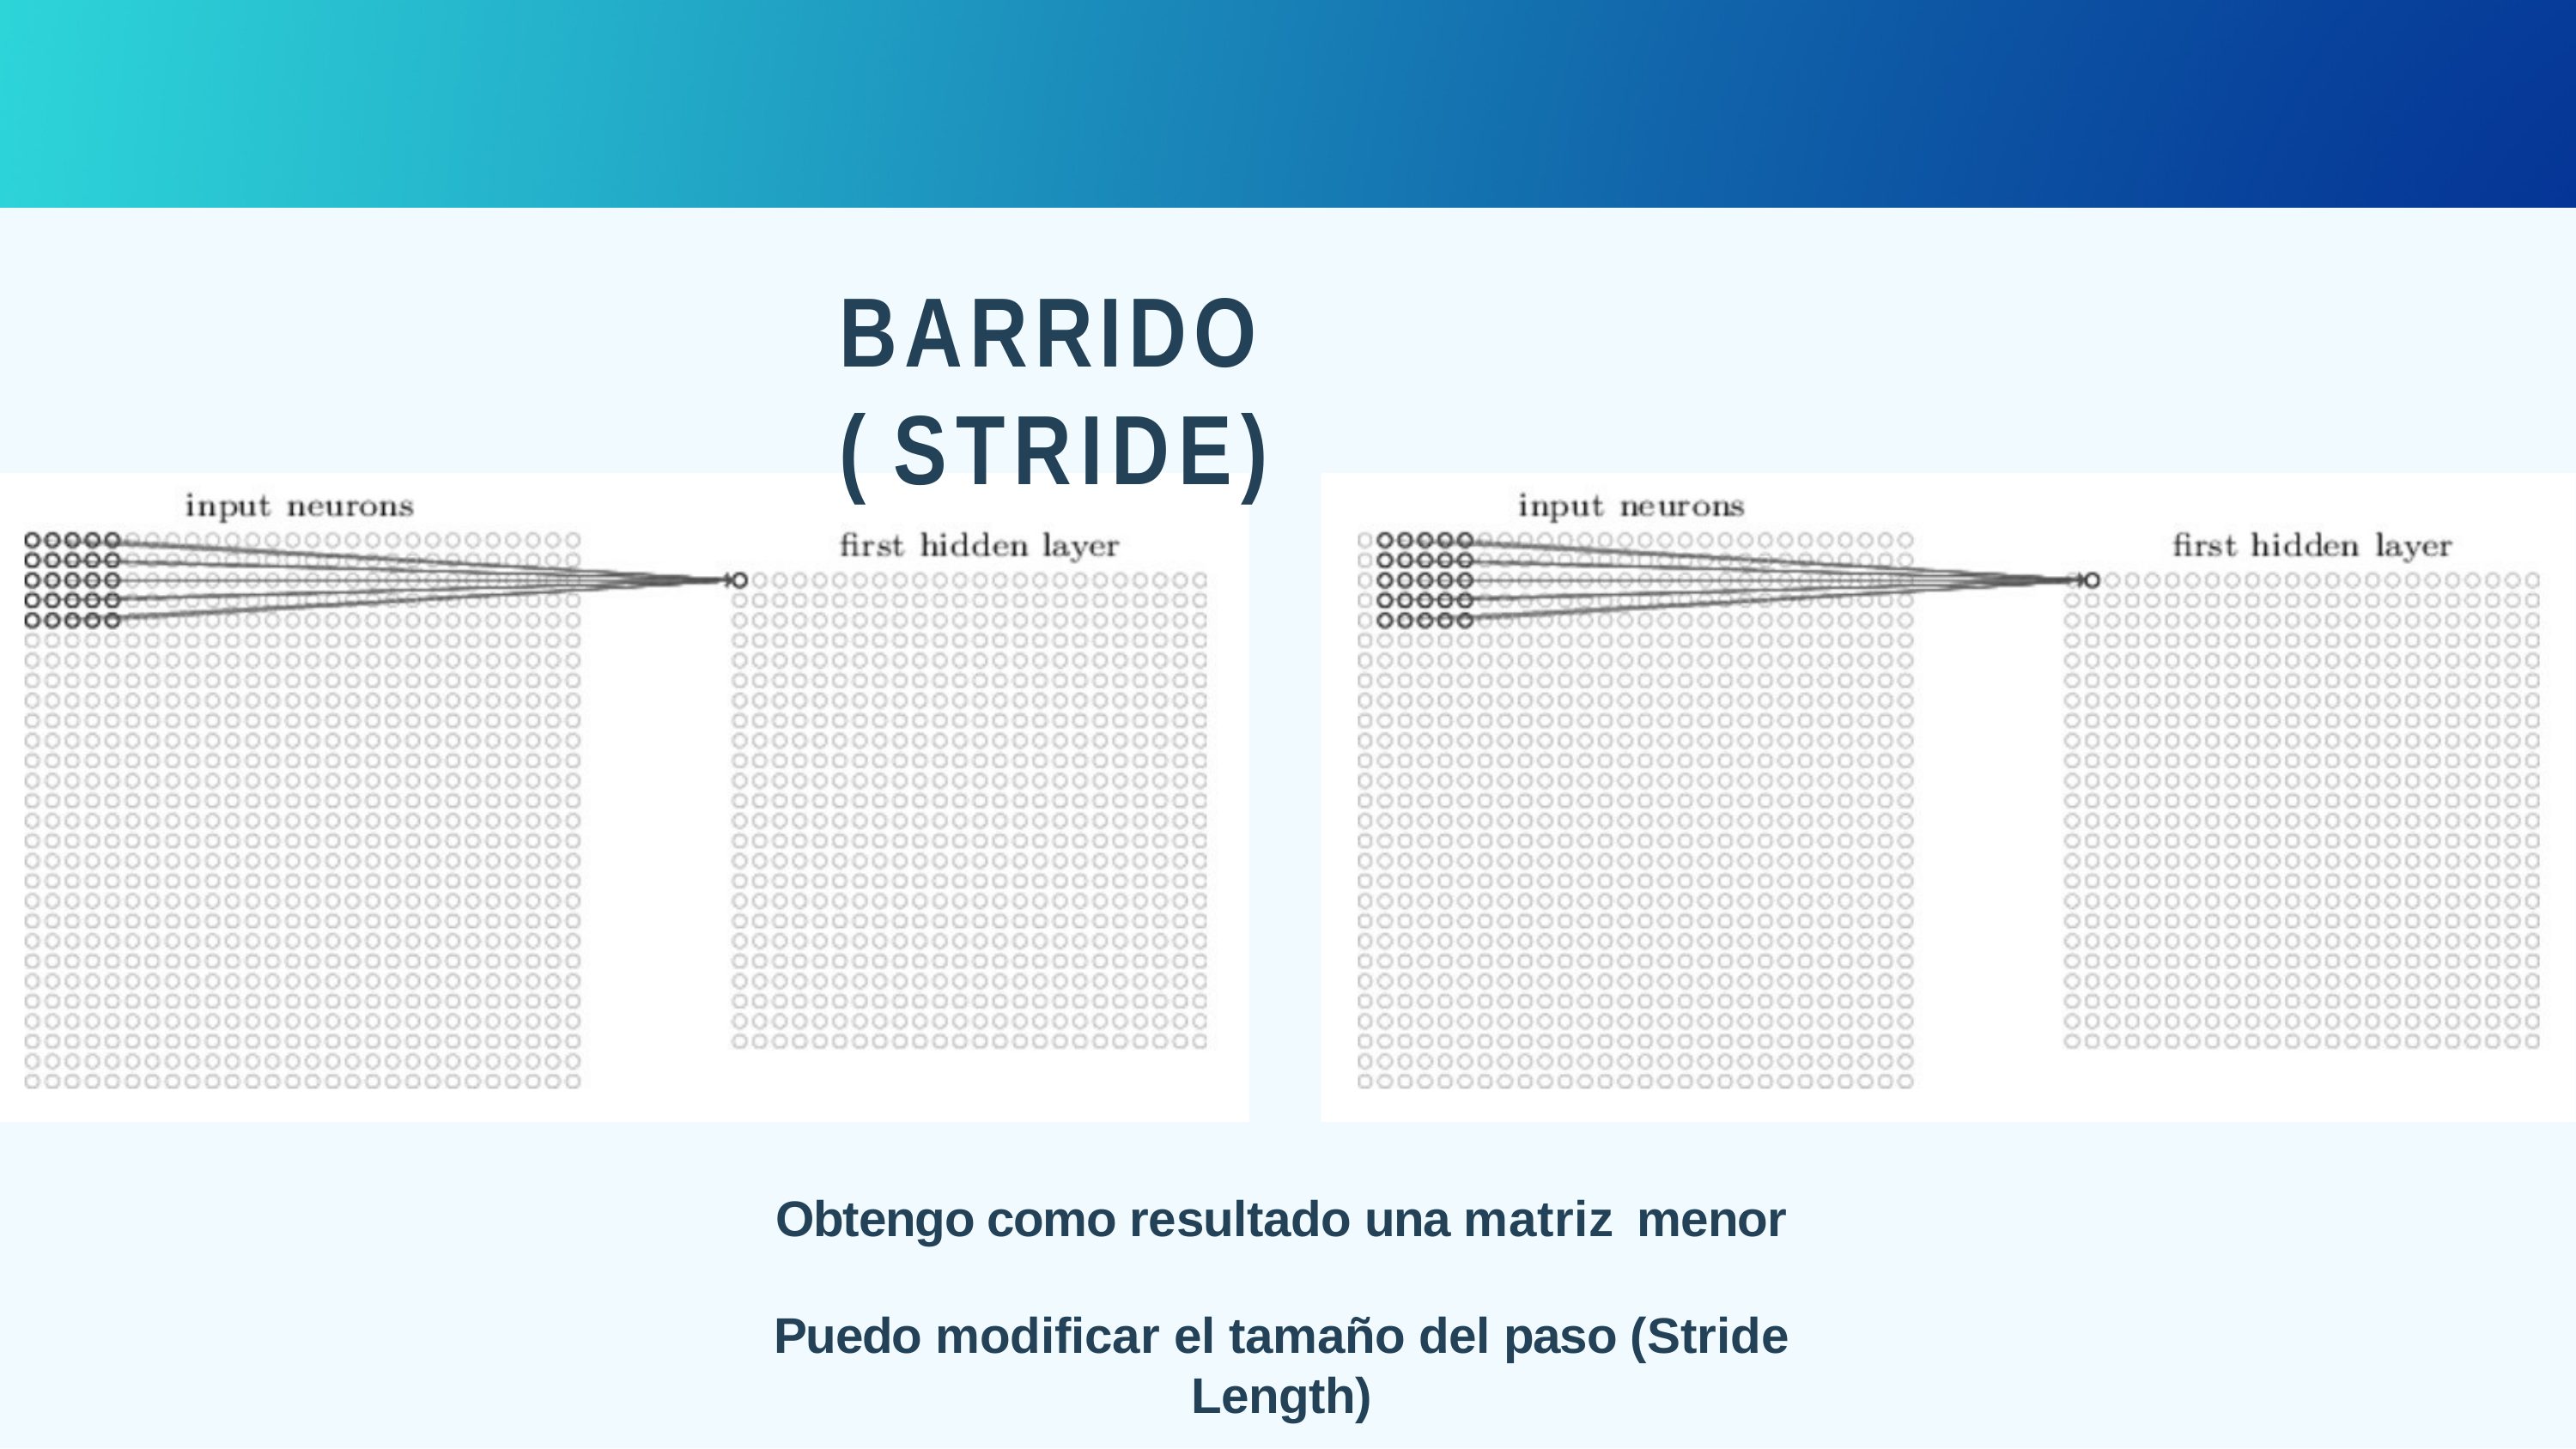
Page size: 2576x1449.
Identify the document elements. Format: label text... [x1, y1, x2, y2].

text_box Obtengo como resultado una matriz menor Puedo modificar el tamaño del paso (Stride Length) [675, 1184, 1901, 1424]
text_box [1321, 473, 2576, 1122]
text_box [0, 473, 1249, 1122]
text_box [0, 0, 2576, 208]
title BARRIDO ( STRIDE) [837, 266, 1739, 511]
